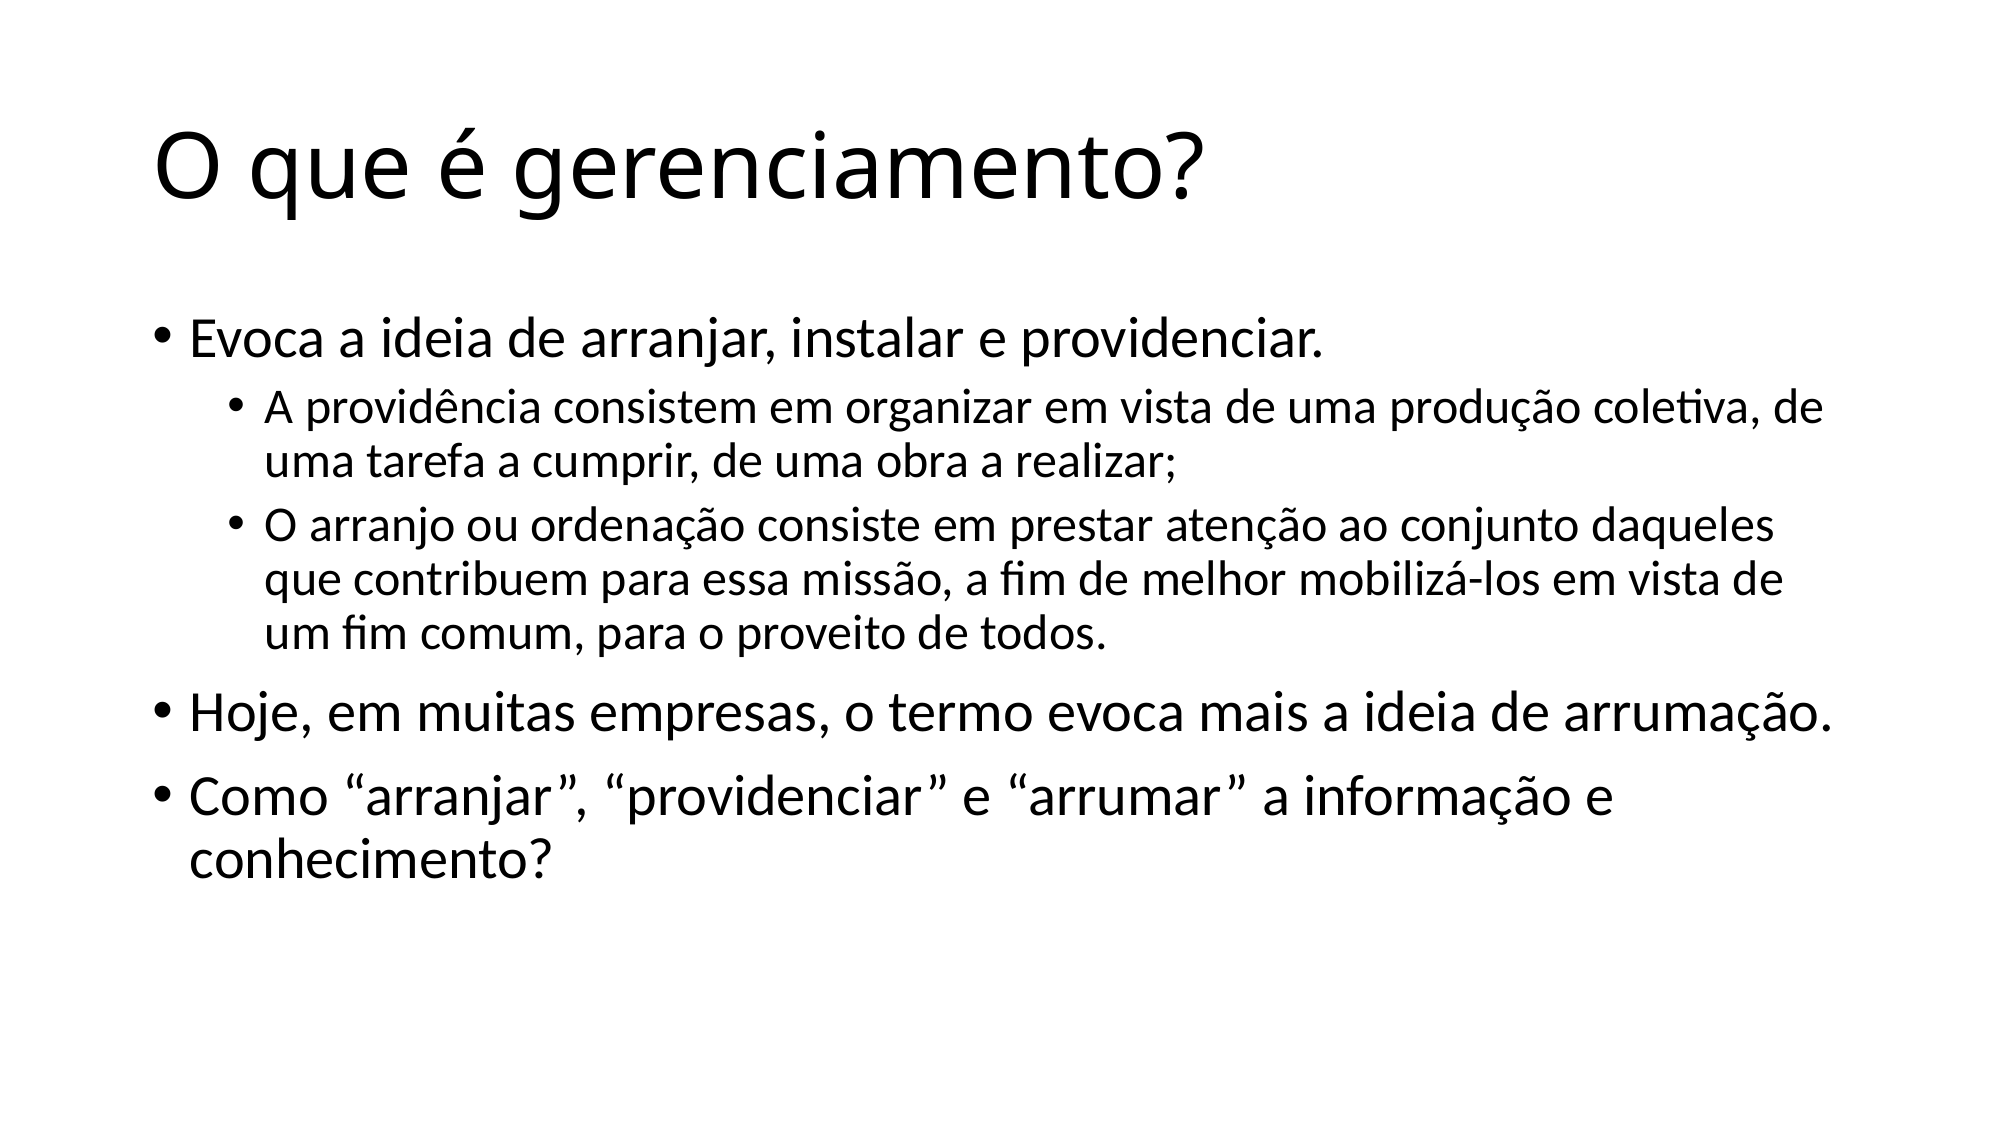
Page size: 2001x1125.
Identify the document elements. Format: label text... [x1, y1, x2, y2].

title O que é gerenciamento? [137, 59, 1863, 278]
list Evoca a ideia de arranjar, instalar e providenciar. A providência consistem em organizar em vista de uma produção coletiva, de uma tarefa a cumprir, de uma obra a realizar; O arranjo ou ordenação consiste em prestar atenção ao conjunto daqueles que contribuem para essa missão, a fim de melhor mobilizá-los em vista de um fim comum, para o proveito de todos. Hoje, em muitas empresas, o termo evoca mais a ideia de arrumação. Como “arranjar”, “providenciar” e “arrumar” a informação e conhecimento? [137, 299, 1863, 1014]
